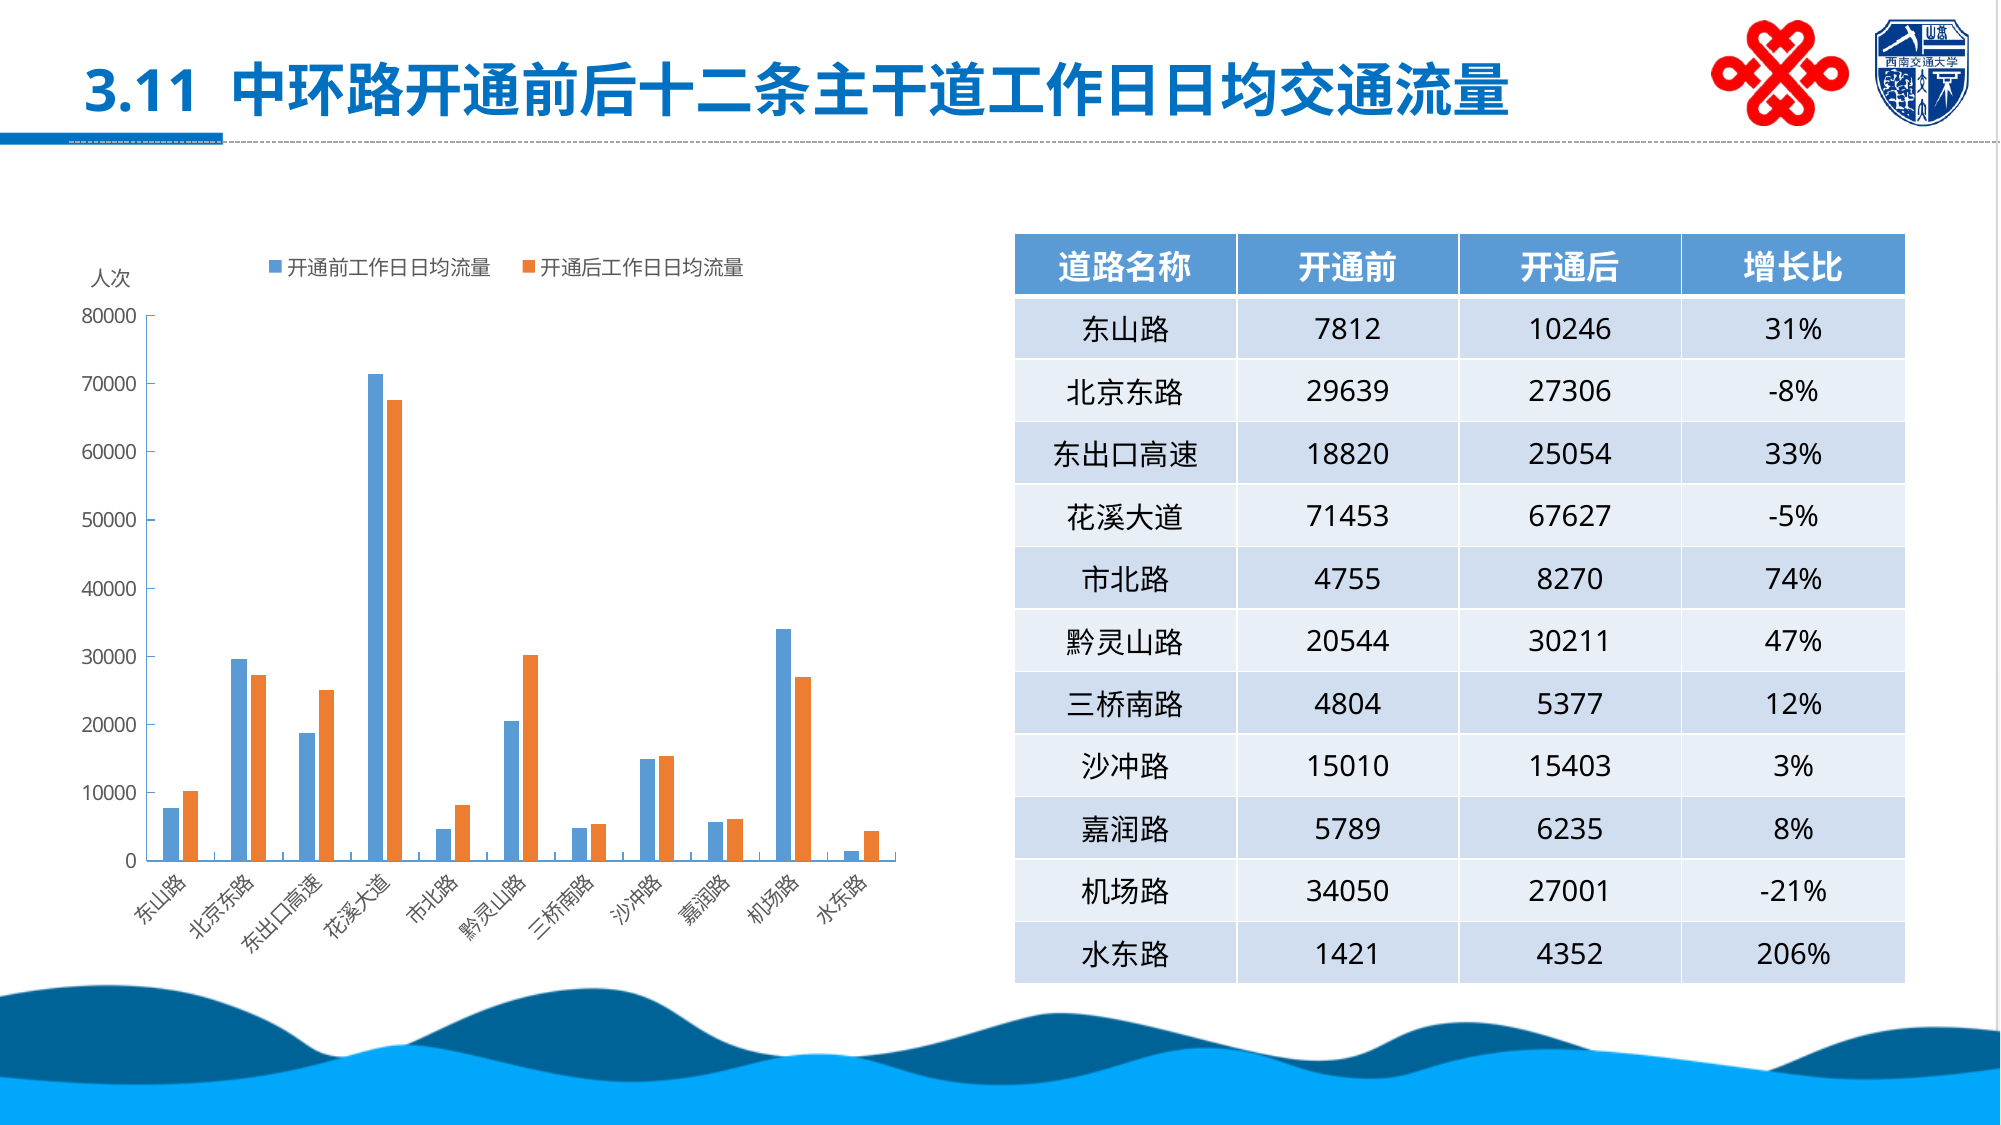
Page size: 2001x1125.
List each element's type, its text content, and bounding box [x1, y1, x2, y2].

table_cell 6235 [1460, 797, 1681, 858]
table_header 开通后 [1460, 234, 1681, 294]
table_cell 三桥南路 [1015, 672, 1236, 733]
table_header 增长比 [1682, 234, 1905, 294]
table_cell 8270 [1460, 547, 1681, 608]
table_cell -21% [1682, 860, 1905, 921]
table_cell 15010 [1238, 735, 1458, 796]
table_cell 33% [1682, 422, 1905, 483]
slide_number [1412, 1042, 1863, 1103]
table_cell 206% [1682, 922, 1905, 983]
table_cell 25054 [1460, 422, 1681, 483]
table_cell 嘉润路 [1015, 797, 1236, 858]
table_header 开通前 [1238, 234, 1458, 294]
table_cell 北京东路 [1015, 360, 1236, 421]
table_cell 20544 [1238, 610, 1458, 671]
table_cell 12% [1682, 672, 1905, 733]
table_cell 47% [1682, 610, 1905, 671]
text_box 3.11 中环路开通前后十二条主干道工作日日均交通流量 [69, 45, 1609, 132]
table_cell 东山路 [1015, 299, 1236, 358]
table_cell 27001 [1460, 860, 1681, 921]
table_cell 27306 [1460, 360, 1681, 421]
table_cell 黔灵山路 [1015, 610, 1236, 671]
table_cell 67627 [1460, 485, 1681, 546]
table_cell 4755 [1238, 547, 1458, 608]
table_cell -8% [1682, 360, 1905, 421]
table_cell 5789 [1238, 797, 1458, 858]
table_cell -5% [1682, 485, 1905, 546]
table_cell 市北路 [1015, 547, 1236, 608]
table_cell 沙冲路 [1015, 735, 1236, 796]
table_cell 7812 [1238, 299, 1458, 358]
picture [0, 0, 2001, 1061]
table_header 道路名称 [1015, 234, 1236, 294]
table_cell 18820 [1238, 422, 1458, 483]
table_cell 71453 [1238, 485, 1458, 546]
table_cell 15403 [1460, 735, 1681, 796]
table_cell 10246 [1460, 299, 1681, 358]
table_cell 1421 [1238, 922, 1458, 983]
table_cell 4804 [1238, 672, 1458, 733]
table_cell 34050 [1238, 860, 1458, 921]
table_cell 4352 [1460, 922, 1681, 983]
table_cell 74% [1682, 547, 1905, 608]
table_cell 机场路 [1015, 860, 1236, 921]
table_cell 30211 [1460, 610, 1681, 671]
table_cell 31% [1682, 299, 1905, 358]
table_cell 29639 [1238, 360, 1458, 421]
chart [52, 233, 916, 984]
table_cell 花溪大道 [1015, 485, 1236, 546]
table_cell 3% [1682, 735, 1905, 796]
table_cell 水东路 [1015, 922, 1236, 983]
table_cell 8% [1682, 797, 1905, 858]
table_cell 5377 [1460, 672, 1681, 733]
table_cell 东出口高速 [1015, 422, 1236, 483]
